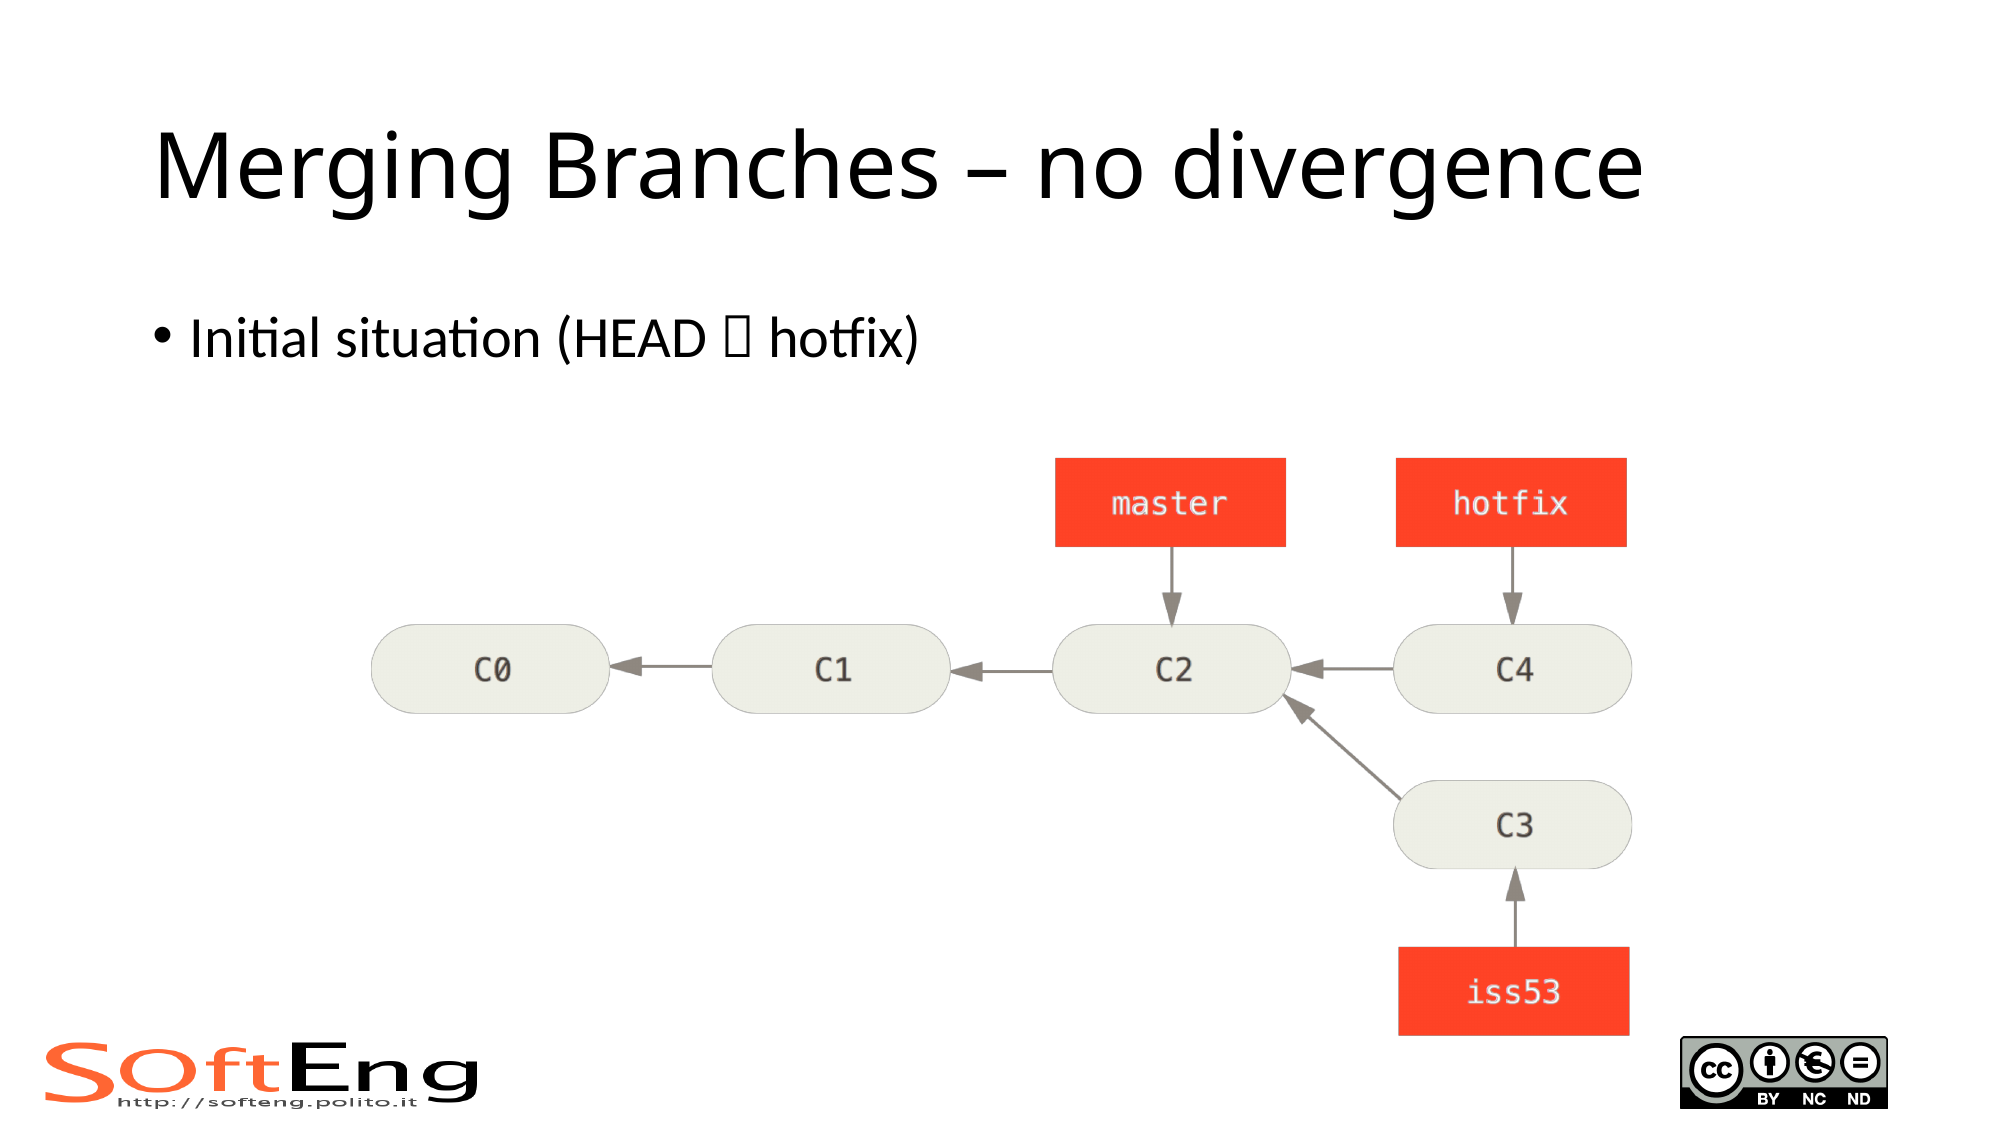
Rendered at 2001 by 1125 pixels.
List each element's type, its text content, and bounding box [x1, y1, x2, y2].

list Initial situation (HEAD  hotfix) [137, 299, 1863, 1014]
picture [1680, 1036, 1888, 1109]
title Merging Branches – no divergence [137, 59, 1863, 278]
text_box [336, 428, 1664, 1065]
picture [37, 1026, 488, 1119]
